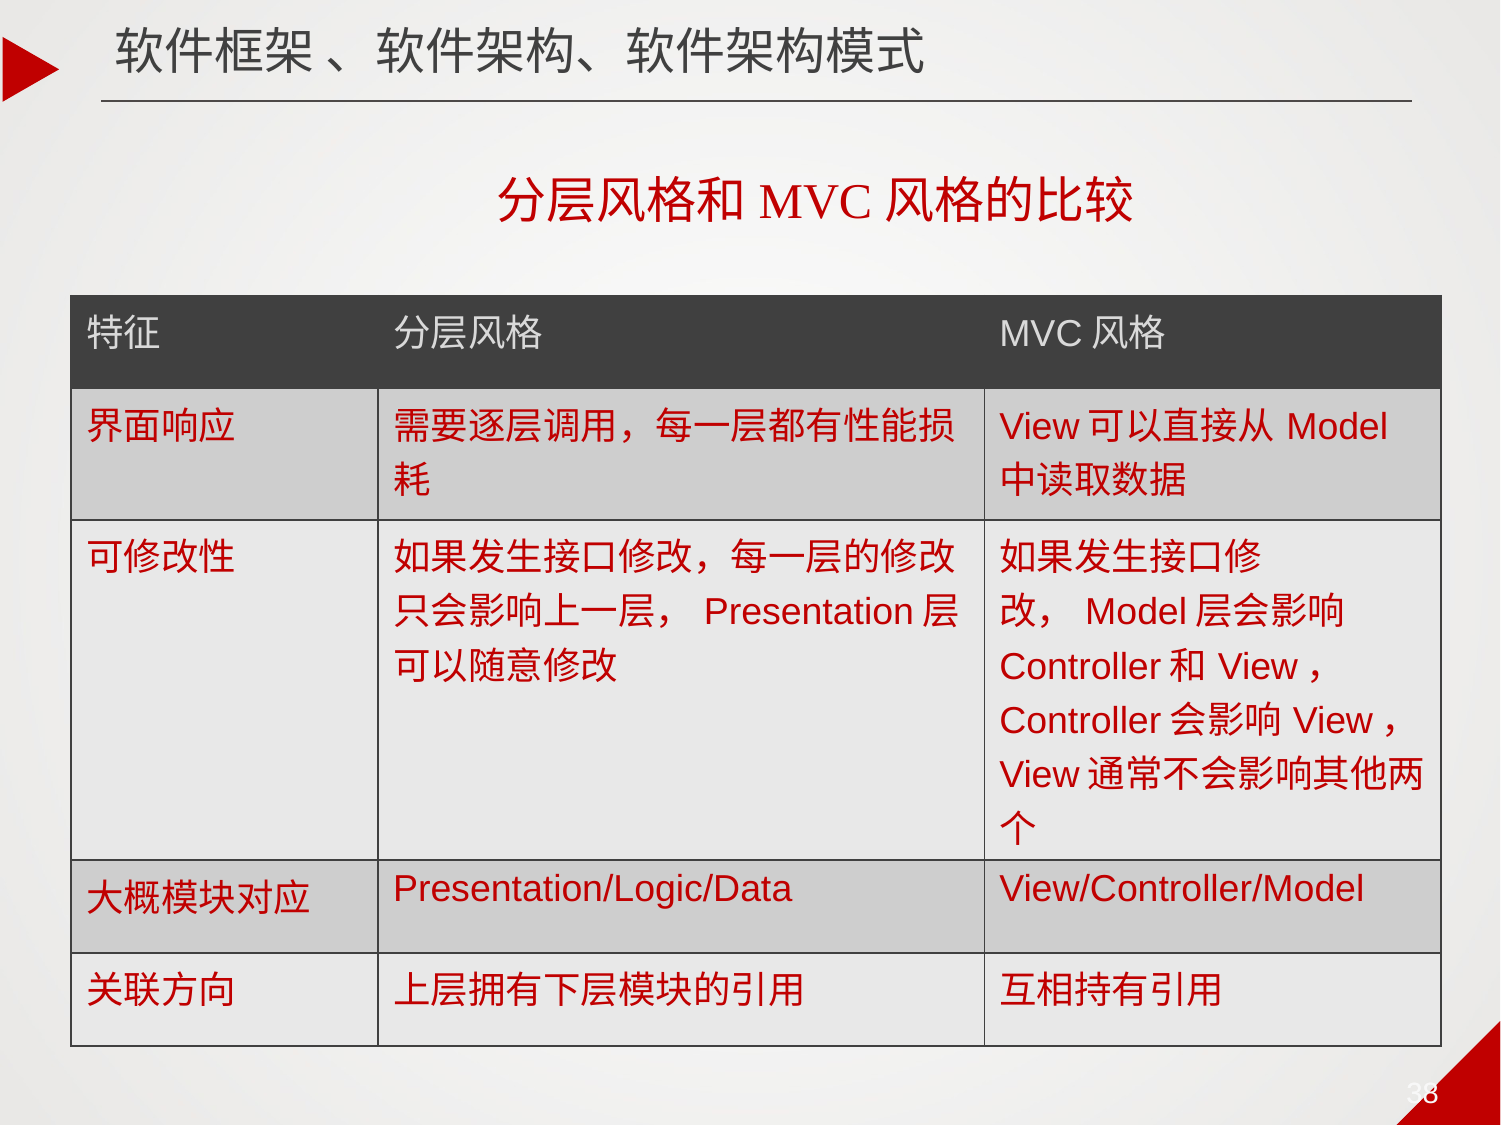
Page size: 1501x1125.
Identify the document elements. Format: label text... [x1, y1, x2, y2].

table_cell 界面响应 [72, 389, 377, 519]
table_cell View/Controller/Model [985, 861, 1440, 952]
table_header MVC风格 [985, 297, 1440, 388]
table_header 分层风格 [379, 297, 984, 388]
table_cell 需要逐层调用，每一层都有性能损耗 [379, 389, 984, 519]
text_box [2, 36, 60, 102]
picture [0, 0, 1501, 1125]
table_header 特征 [72, 297, 377, 388]
table_cell View可以直接从Model中读取数据 [985, 389, 1440, 519]
table_cell 互相持有引用 [985, 954, 1440, 1045]
text_box 软件框架 、软件架构、软件架构模式 [99, 0, 1021, 102]
table_cell 关联方向 [72, 954, 377, 1045]
table_cell 上层拥有下层模块的引用 [379, 954, 984, 1045]
table_cell 如果发生接口修改，Model层会影响Controller和View， Controller会影响View， View通常不会影响其他两个 [985, 521, 1440, 859]
table_cell 大概模块对应 [72, 861, 377, 952]
text_box 分层风格和MVC风格的比较 [481, 160, 1149, 236]
table_cell 如果发生接口修改，每一层的修改只会影响上一层，Presentation层可以随意修改 [379, 521, 984, 859]
table_cell 可修改性 [72, 521, 377, 859]
picture [1426, 1085, 1434, 1091]
table_cell Presentation/Logic/Data [379, 861, 984, 952]
